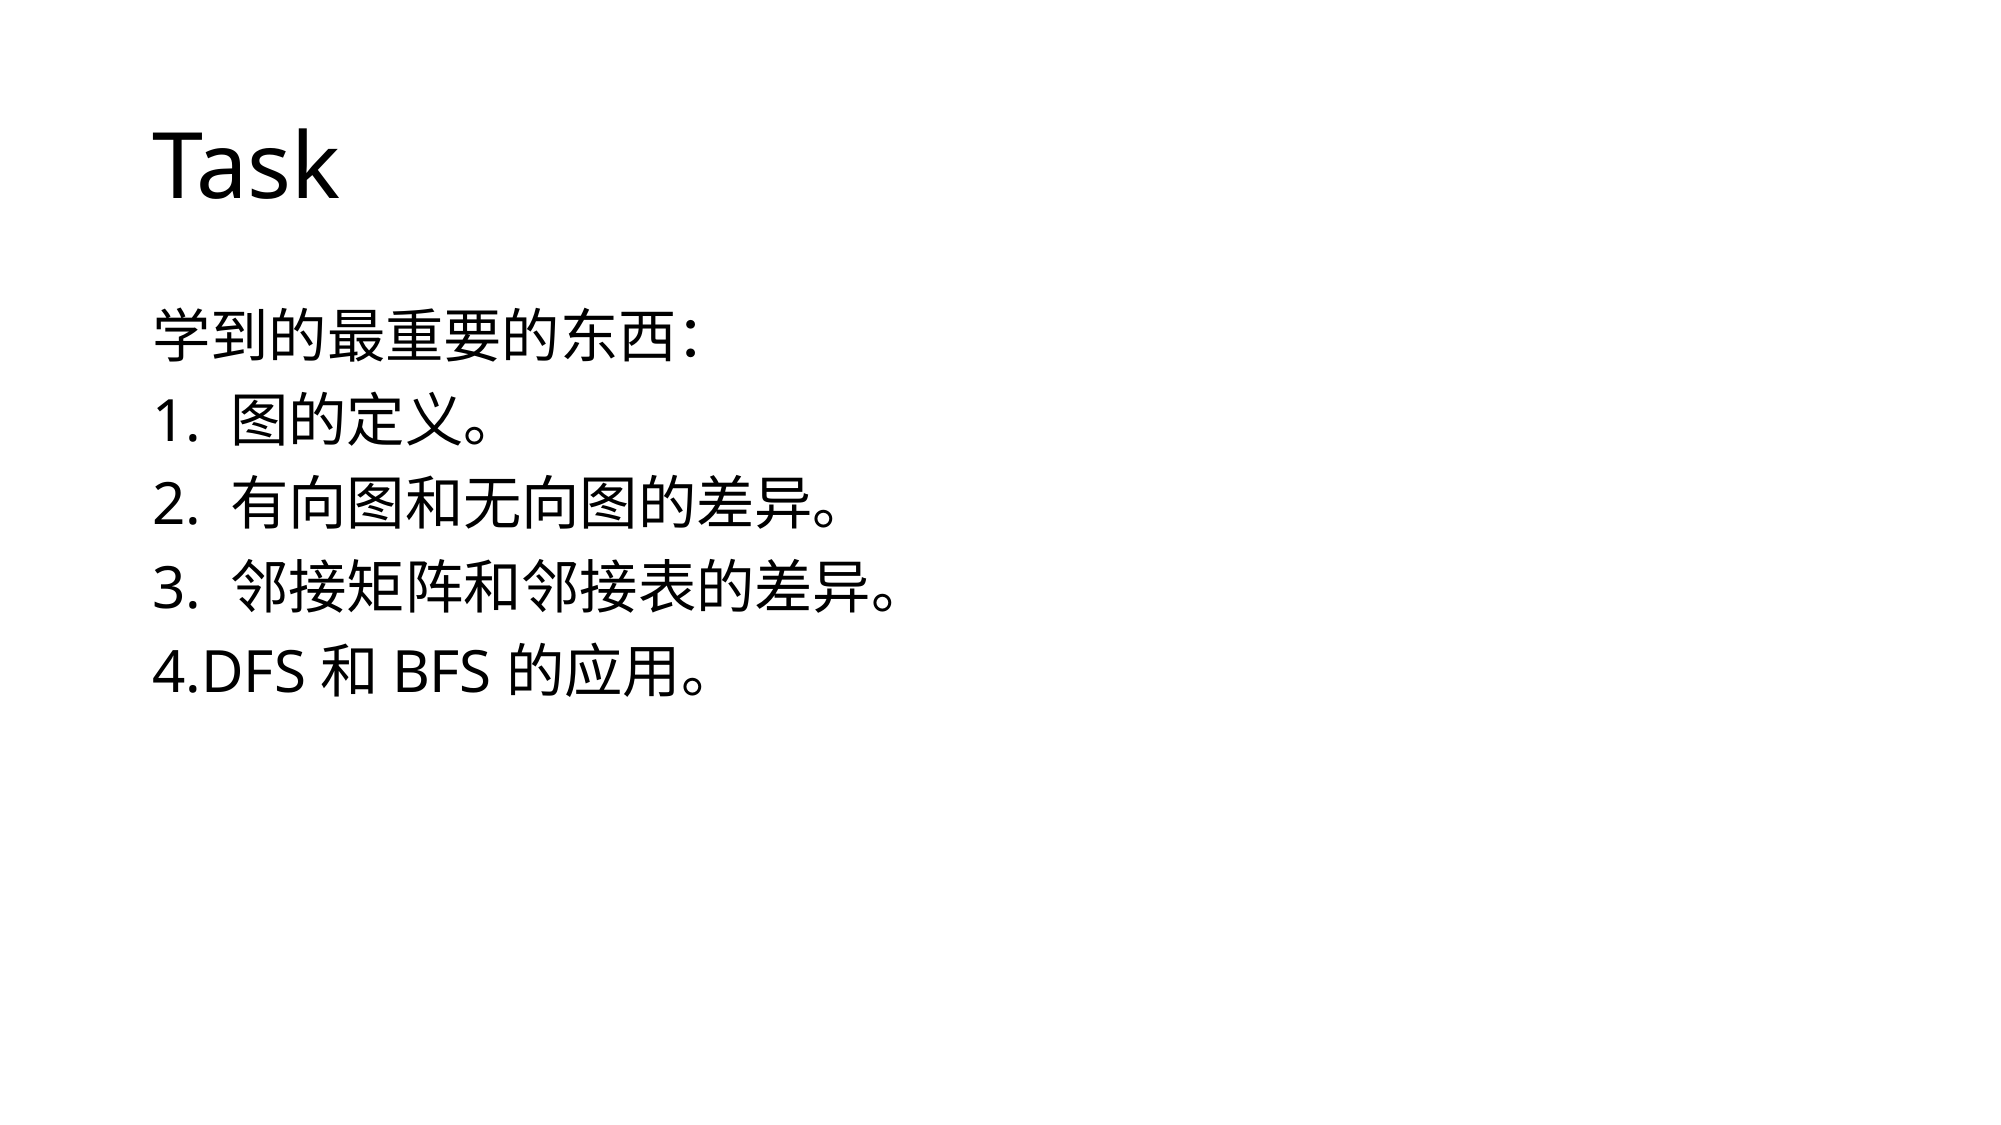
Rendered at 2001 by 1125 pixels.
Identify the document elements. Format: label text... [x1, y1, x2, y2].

title Task [137, 59, 1863, 278]
list 学到的最重要的东西： 1. 图的定义。 2. 有向图和无向图的差异。 3. 邻接矩阵和邻接表的差异。 4.DFS和BFS的应用。 [137, 299, 1863, 1014]
